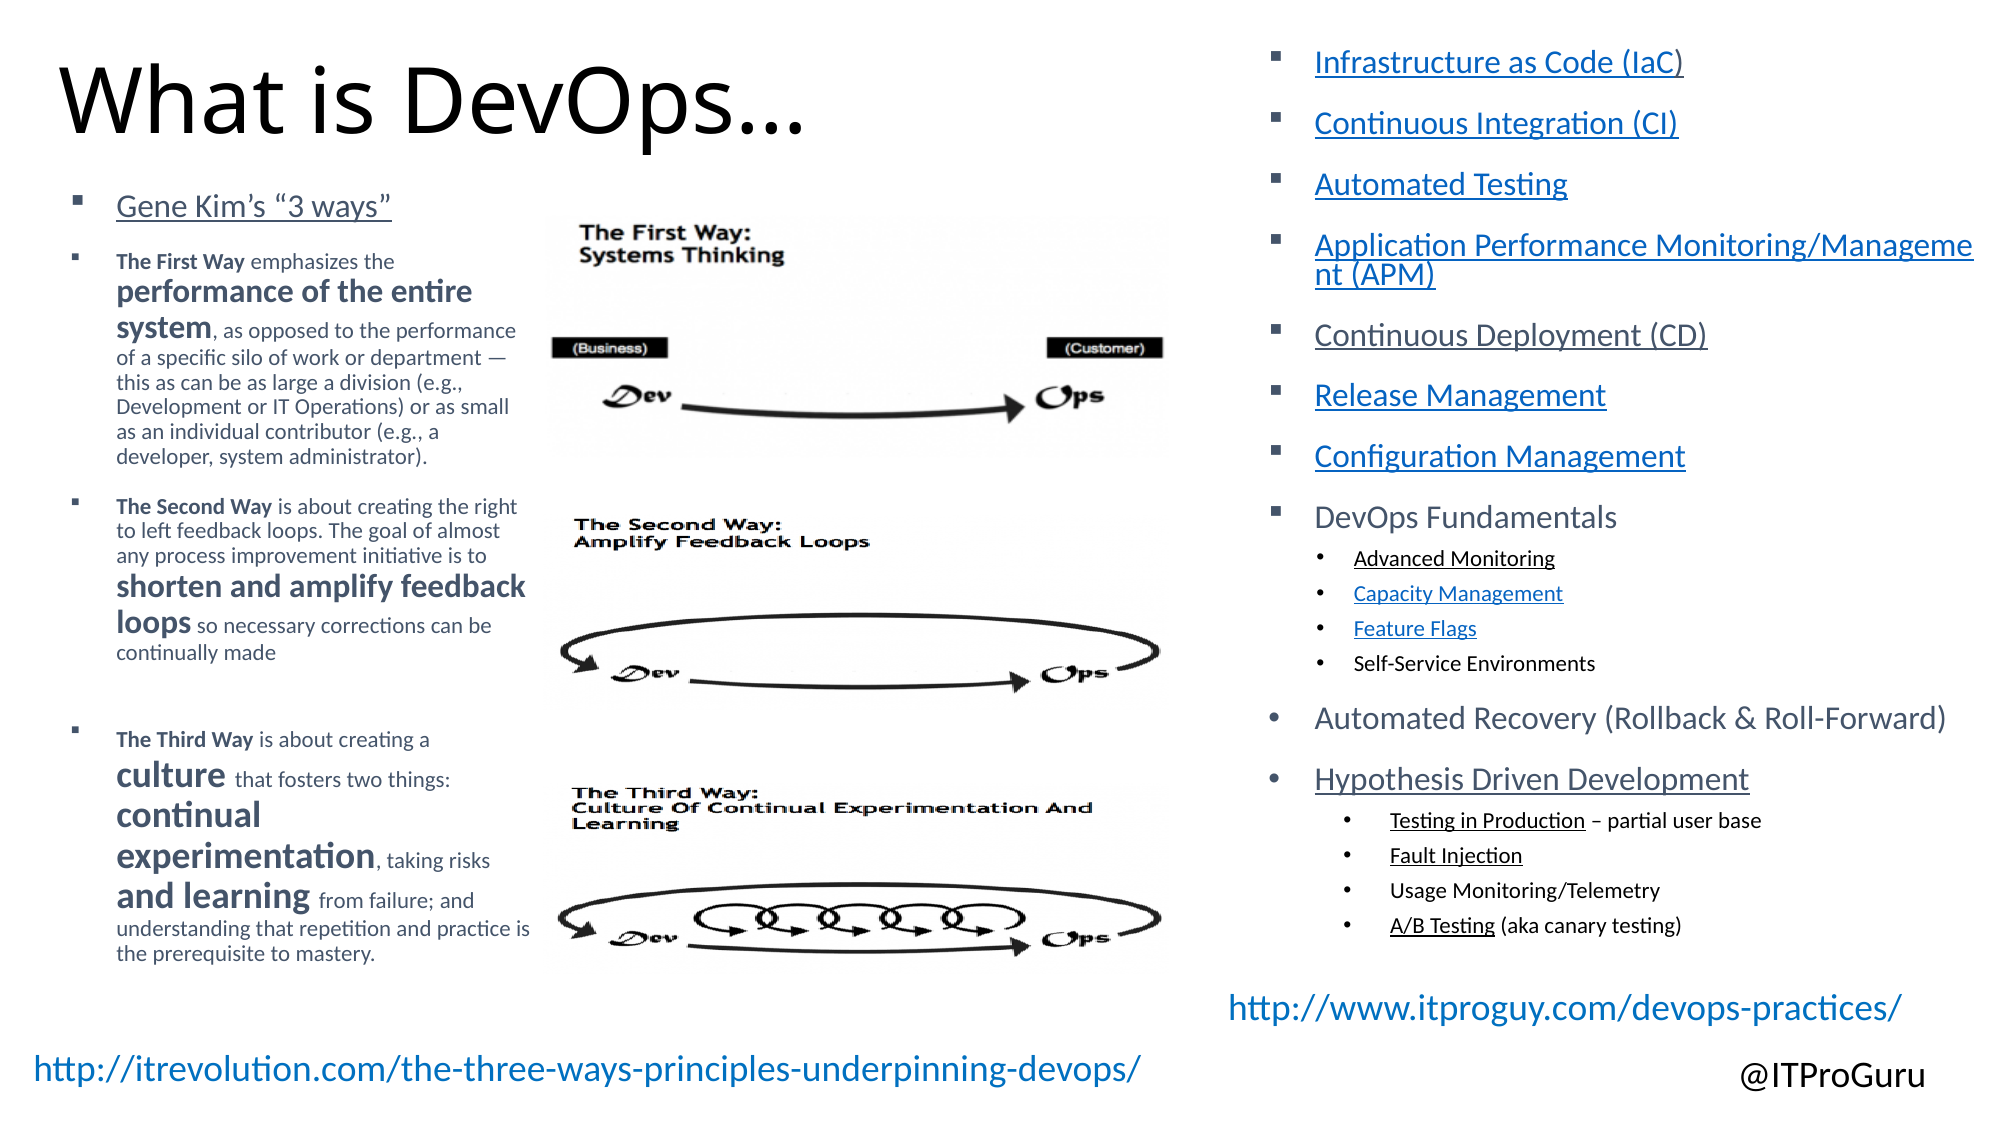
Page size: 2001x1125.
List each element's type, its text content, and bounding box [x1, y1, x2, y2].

picture [545, 215, 1169, 458]
picture [543, 783, 1169, 974]
list Infrastructure as Code (IaC) Continuous Integration (CI) Automated Testing Application Performance Monitoring/Management (APM) Continuous Deployment (CD) Release Management Configuration Management DevOps Fundamentals Advanced Monitoring Capacity Management Feature Flags Self-Service Environments Automated Recovery (Rollback & Roll-Forward) Hypothesis Driven Development Testing in Production – partial user base Fault Injection Usage Monitoring/Telemetry A/B Testing (aka canary testing) [1253, 37, 2000, 1007]
picture [543, 514, 1169, 710]
list Gene Kim’s “3 ways” The First Way emphasizes the performance of the entire system, as opposed to the performance of a specific silo of work or department — this as can be as large a division (e.g., Development or IT Operations) or as small as an individual contributor (e.g., a developer, system administrator). The Second Way is about creating the right to left feedback loops. The goal of almost any process improvement initiative is to shorten and amplify feedback loops so necessary corrections can be continually made The Third Way is about creating a culture that fosters two things: continual experimentation, taking risks and learning from failure; and understanding that repetition and practice is the prerequisite to mastery. [55, 181, 547, 1036]
text_box http://itrevolution.com/the-three-ways-principles-underpinning-devops/ [18, 1036, 1301, 1097]
title What is DevOps… [43, 30, 1956, 178]
text_box http://www.itproguy.com/devops-practices/ [1213, 975, 1918, 1036]
